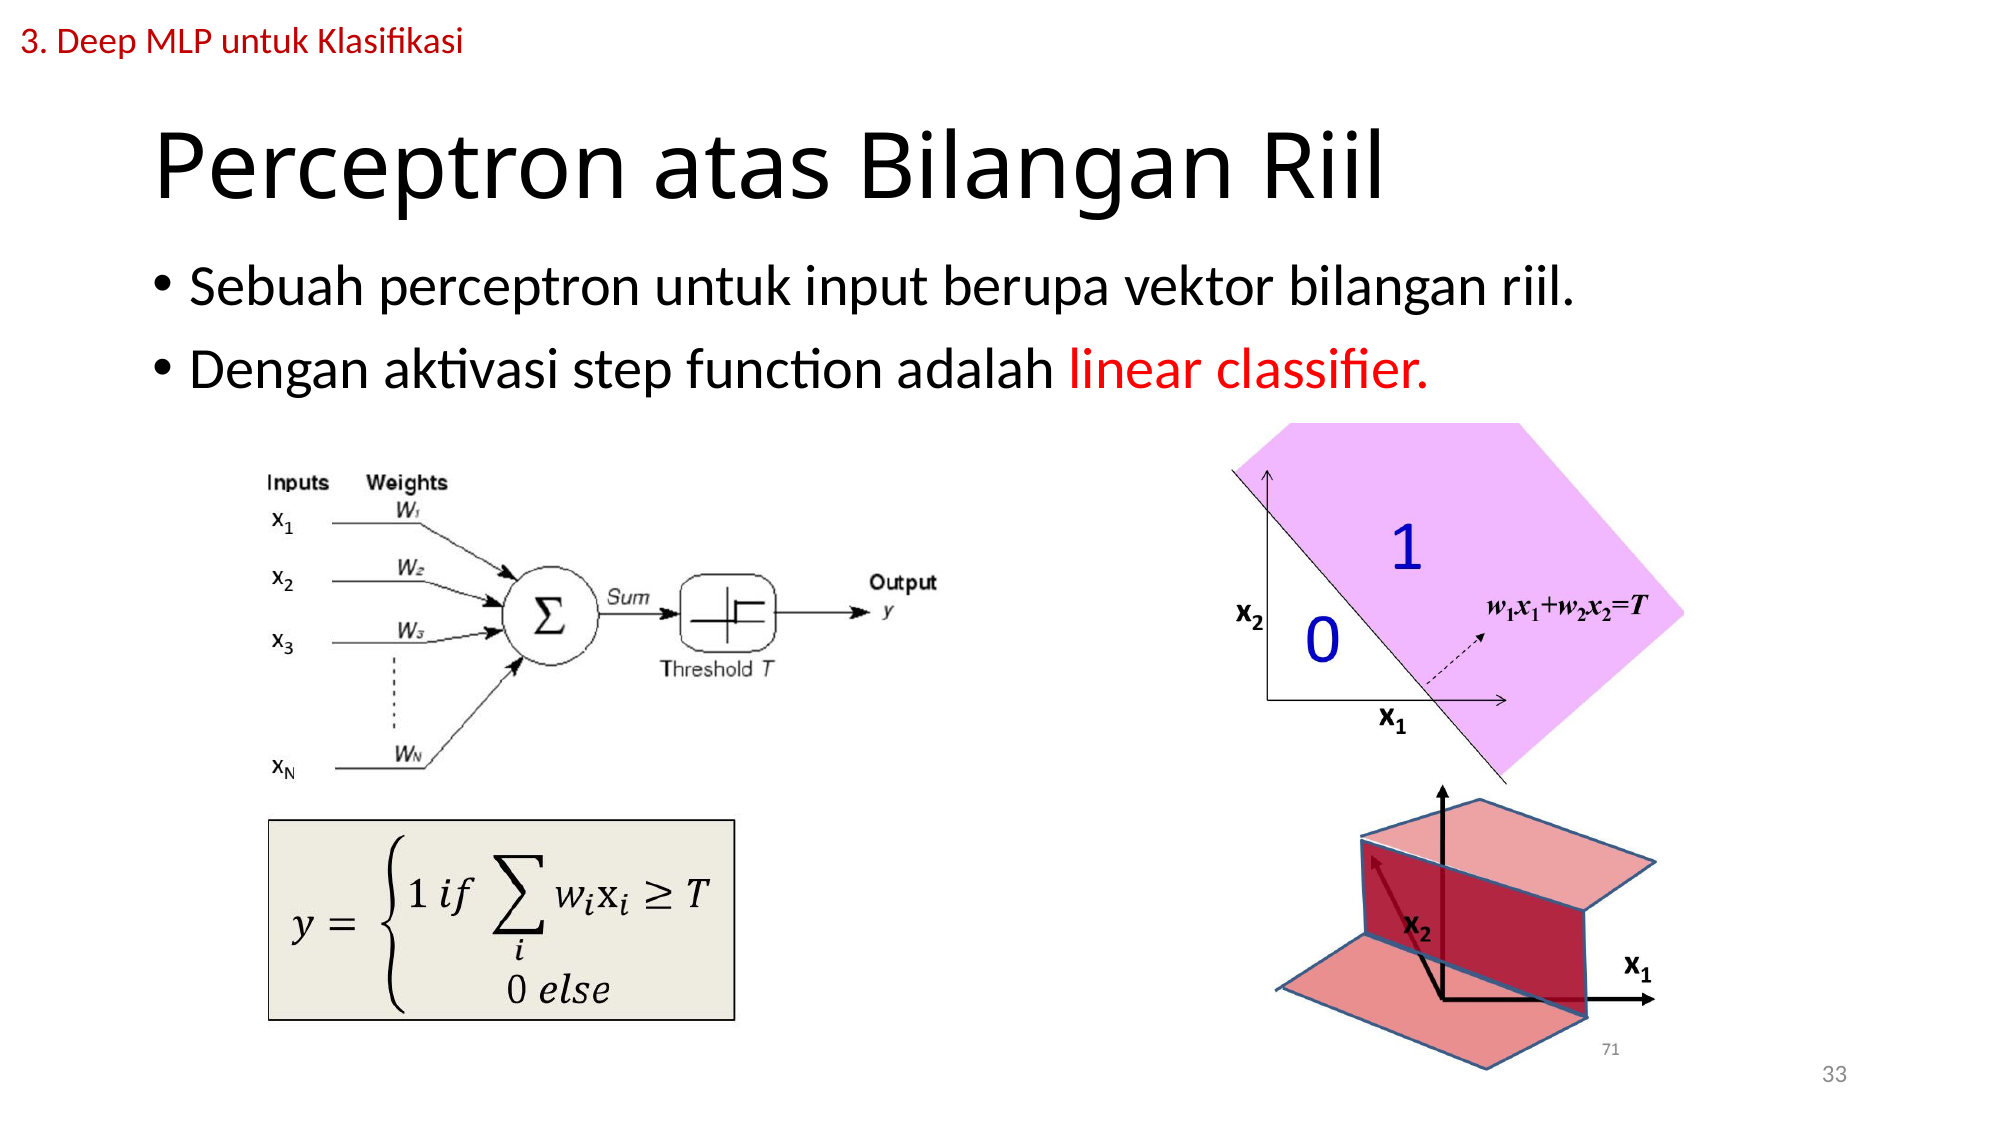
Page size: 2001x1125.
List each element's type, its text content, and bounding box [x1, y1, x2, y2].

list Sebuah perceptron untuk input berupa vektor bilangan riil. Dengan aktivasi step function adalah linear classifier. [137, 247, 1863, 961]
slide_number 33 [1412, 1042, 1863, 1103]
picture [1217, 423, 1699, 1071]
text_box 3. Deep MLP untuk Klasifikasi [5, 9, 980, 69]
picture [208, 414, 949, 1090]
title Perceptron atas Bilangan Riil [137, 59, 1863, 247]
